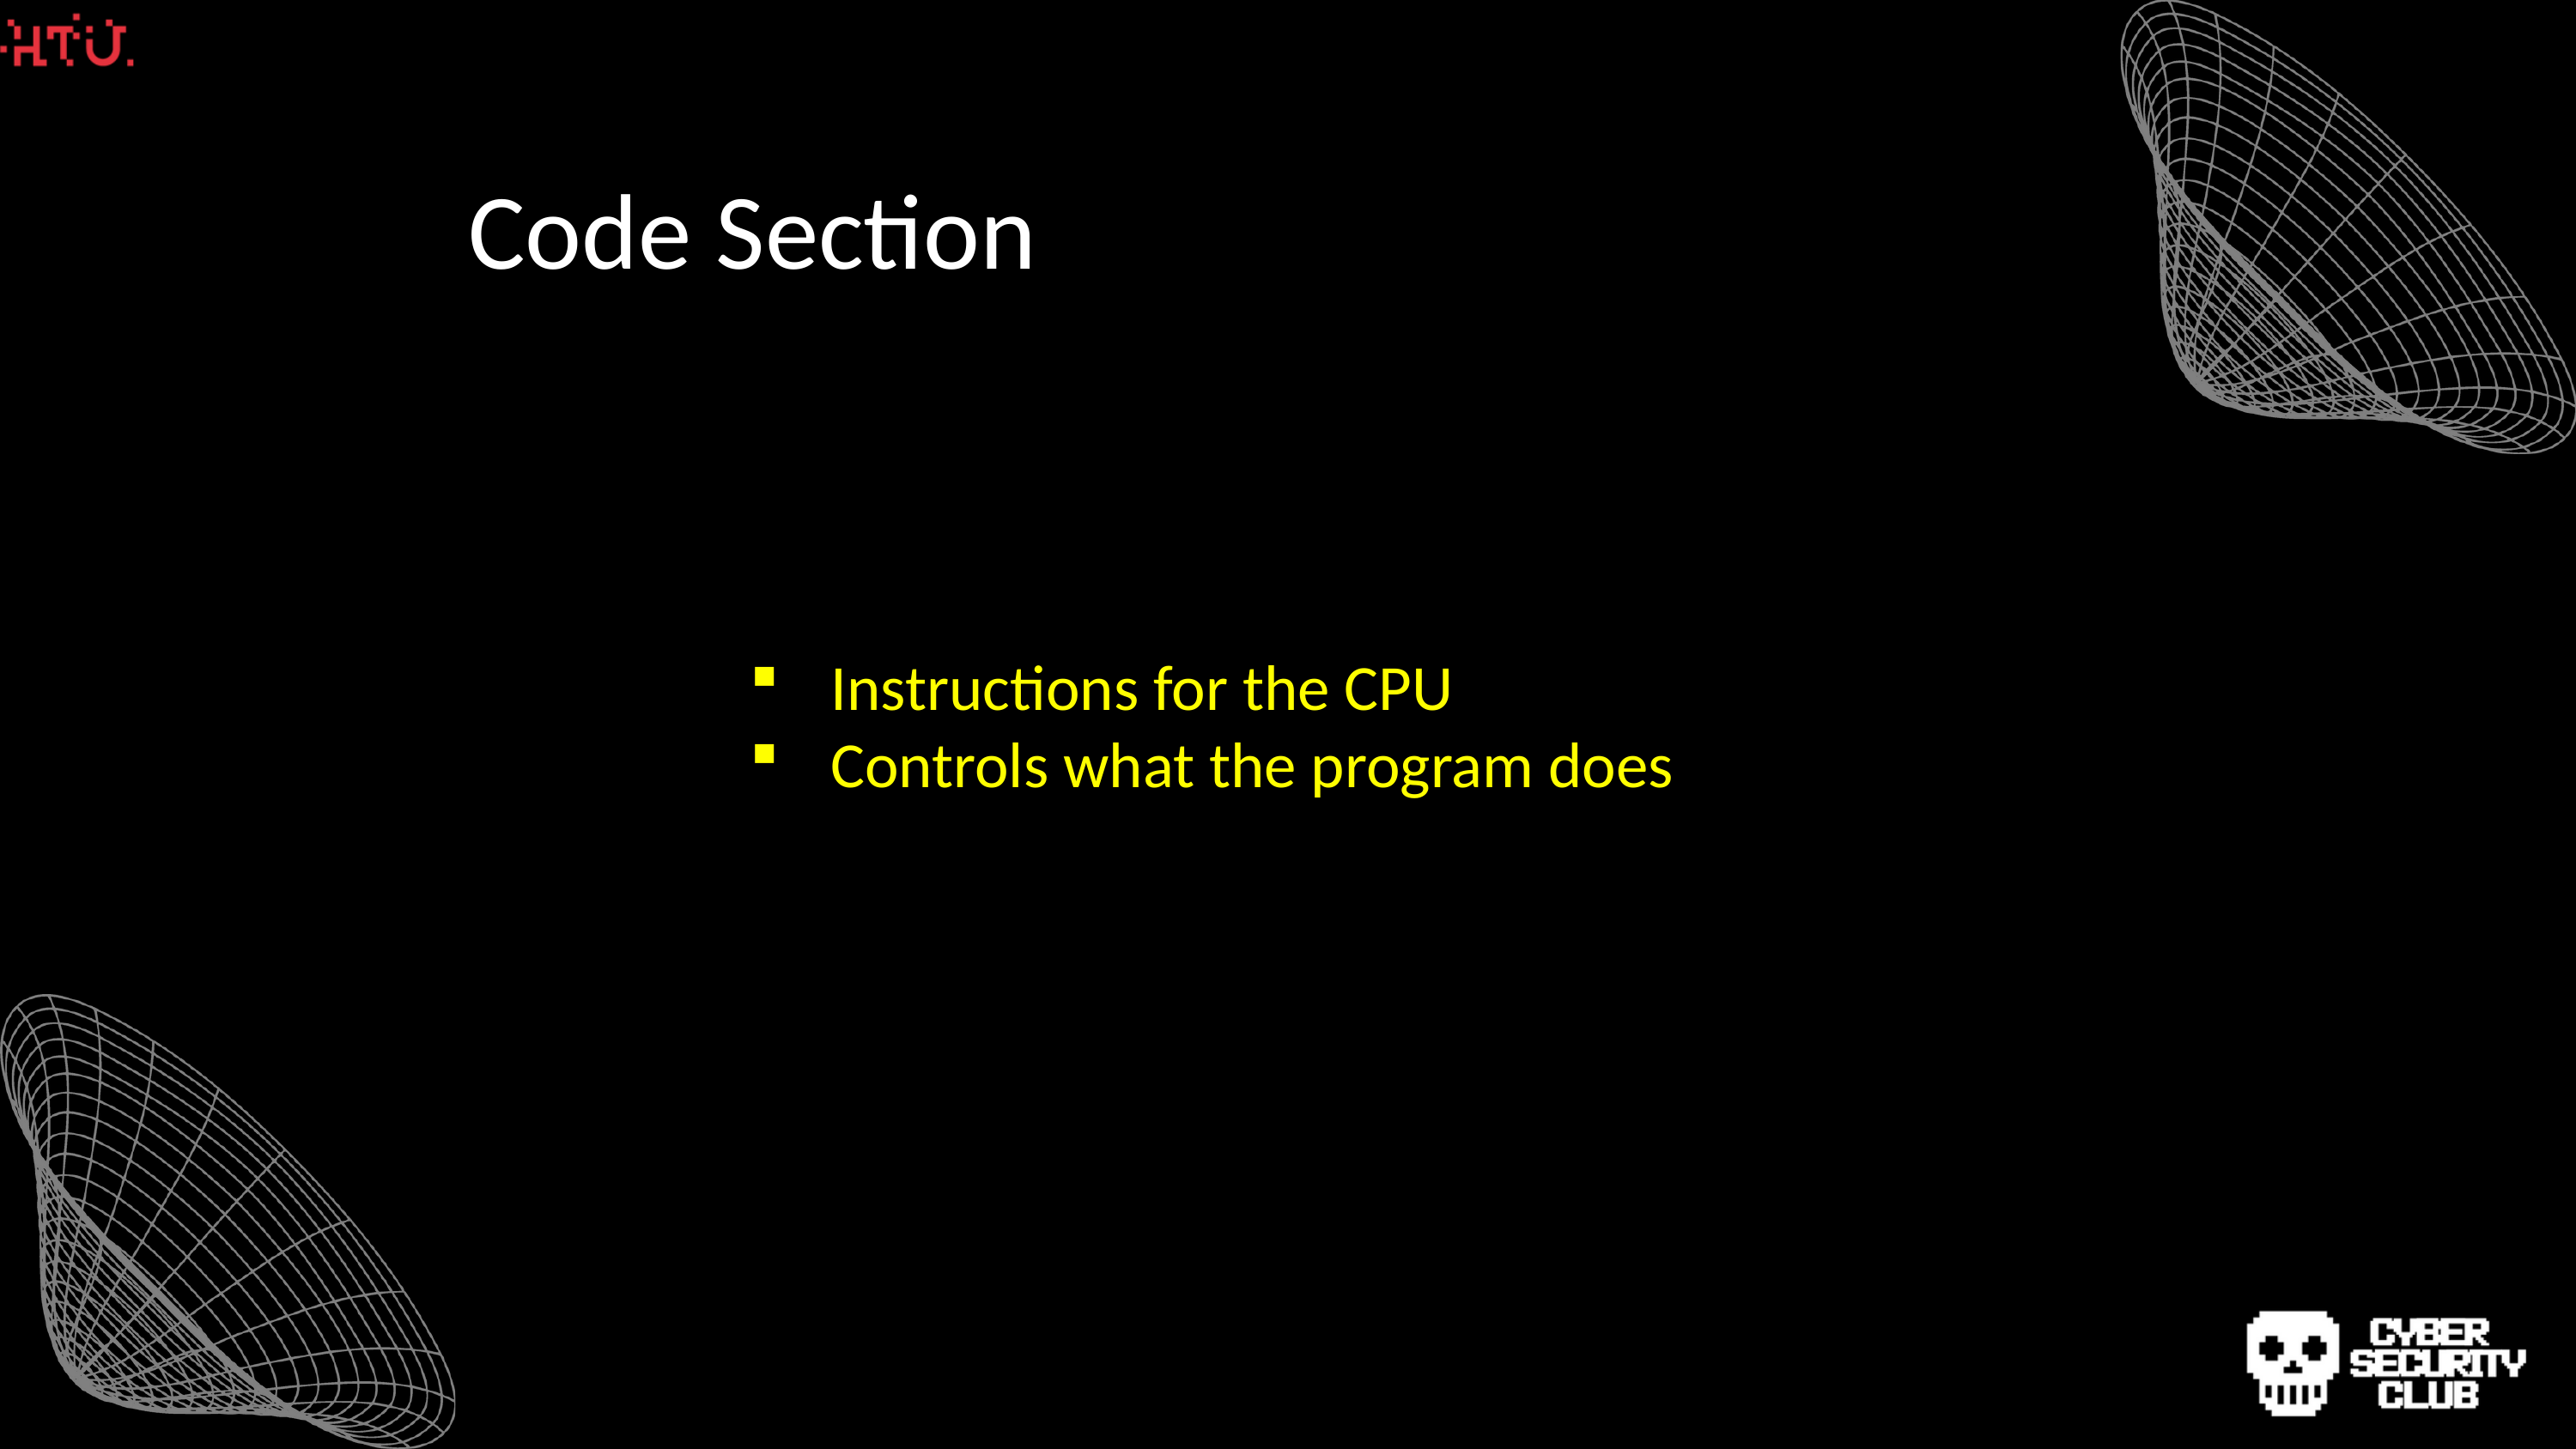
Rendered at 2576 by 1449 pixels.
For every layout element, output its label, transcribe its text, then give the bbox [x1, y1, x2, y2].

text_box [2120, 0, 2576, 454]
text_box Instructions for the CPU Controls what the program does [737, 640, 2239, 807]
text_box [0, 0, 134, 107]
text_box Code Section [455, 155, 1744, 297]
text_box [0, 994, 456, 1449]
text_box [2239, 1303, 2530, 1421]
